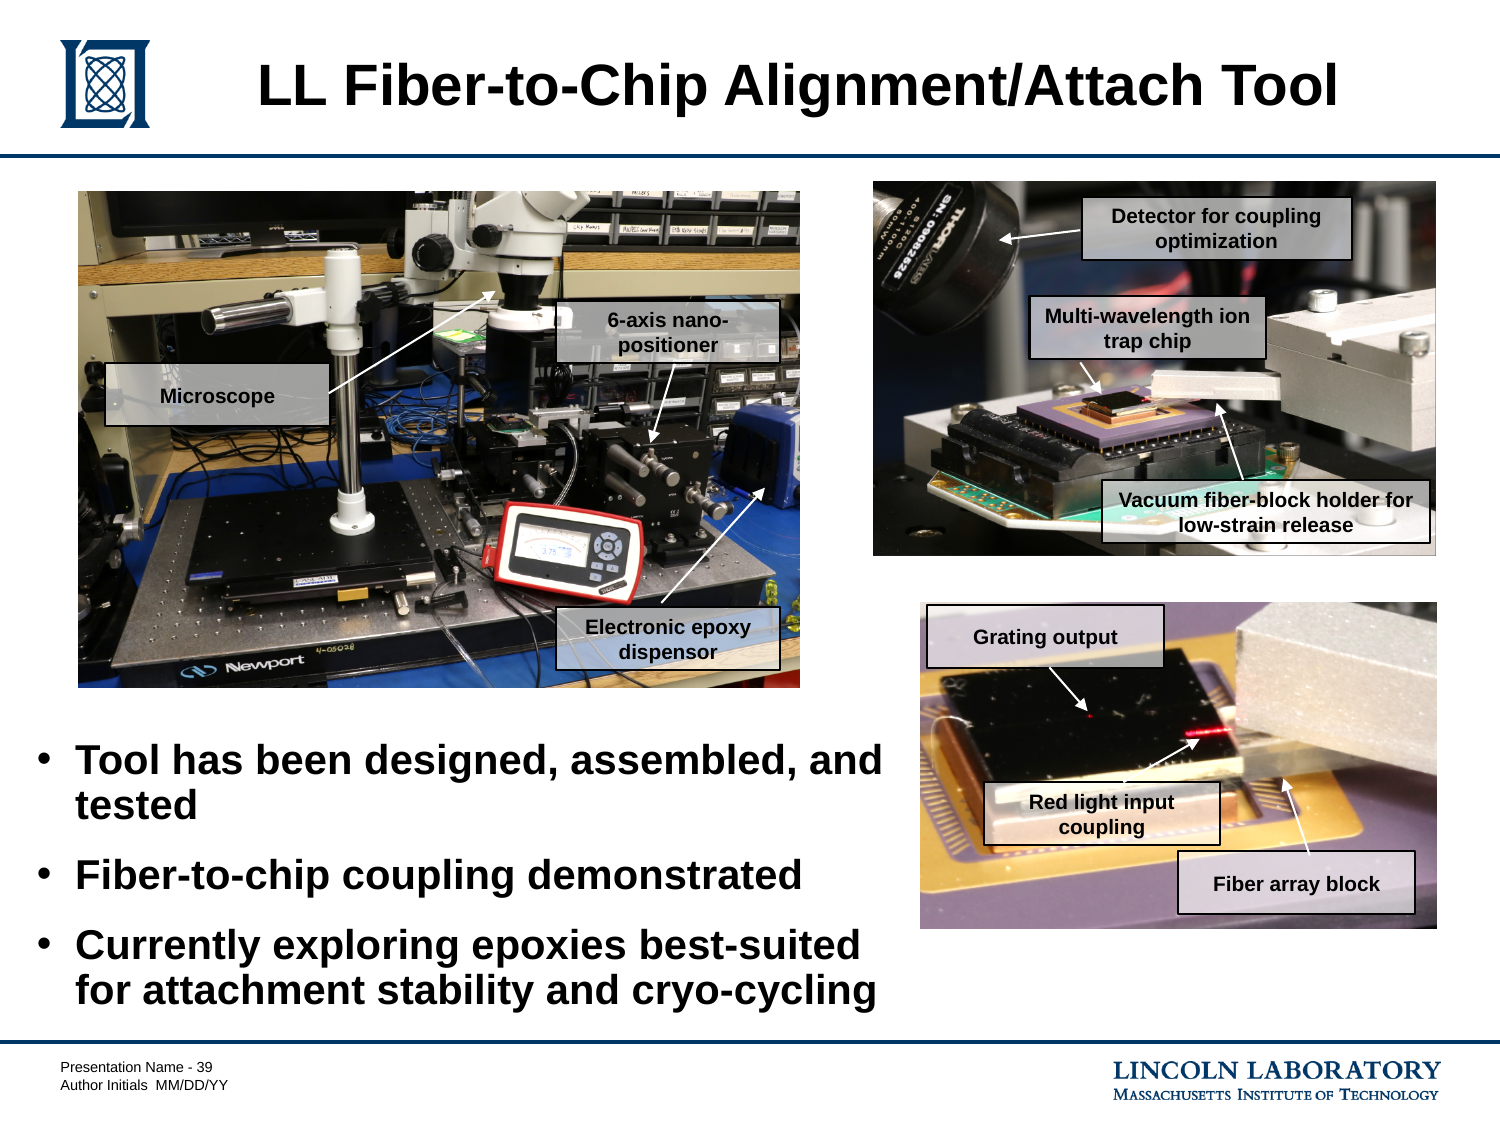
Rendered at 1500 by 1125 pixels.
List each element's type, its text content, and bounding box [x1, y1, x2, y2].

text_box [873, 181, 1436, 557]
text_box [78, 191, 800, 688]
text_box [920, 602, 1437, 929]
list Tool has been designed, assembled, and tested Fiber-to-chip coupling demonstrated Currently exploring epoxies best-suited for attachment stability and cryo-cycling [22, 730, 899, 907]
picture [1111, 1061, 1441, 1100]
title LL Fiber-to-Chip Alignment/Attach Tool [146, 20, 1452, 155]
picture [60, 40, 146, 128]
